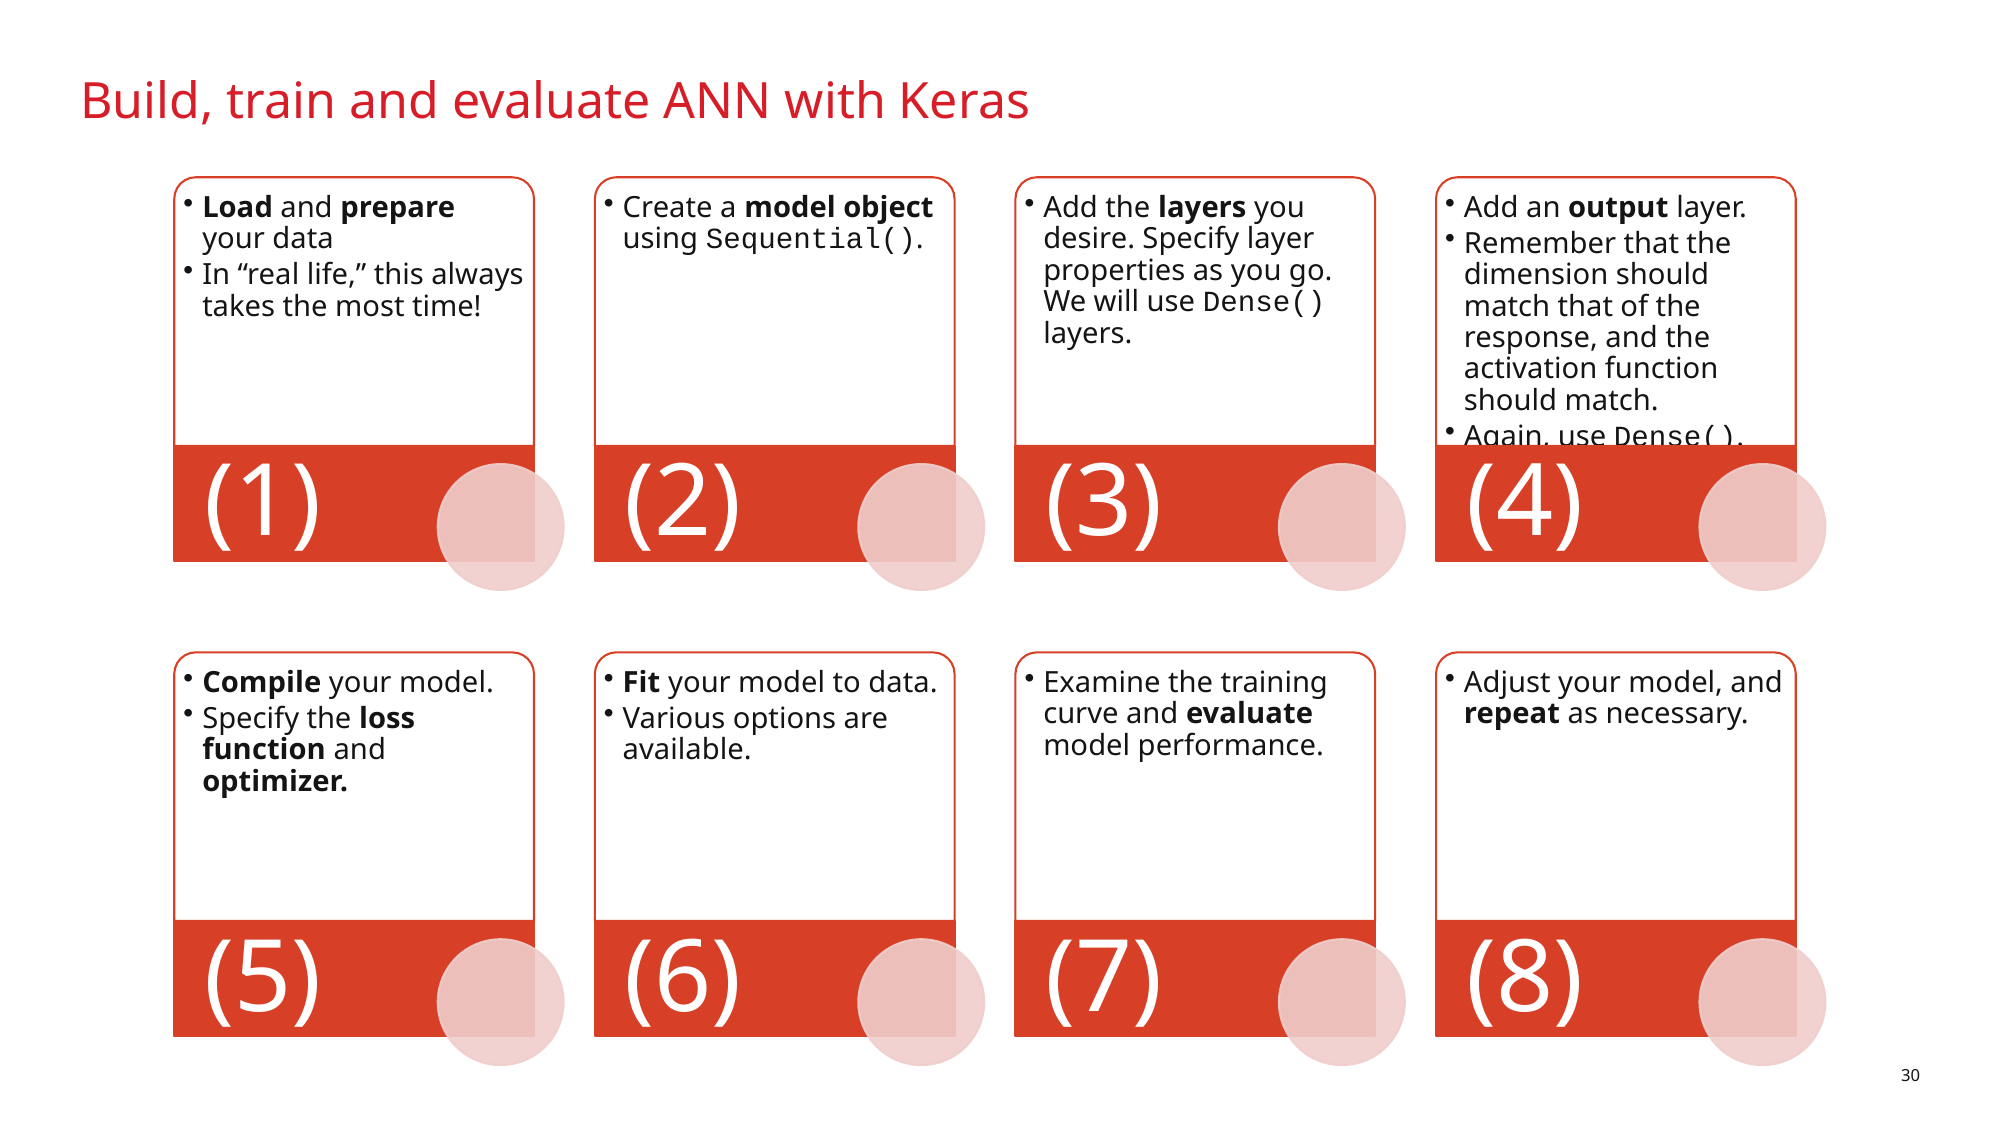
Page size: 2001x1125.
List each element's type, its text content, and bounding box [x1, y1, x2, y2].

slide_number 30 [1839, 1067, 1920, 1088]
title Build, train and evaluate ANN with Keras [80, 75, 1920, 176]
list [79, 176, 1921, 1067]
